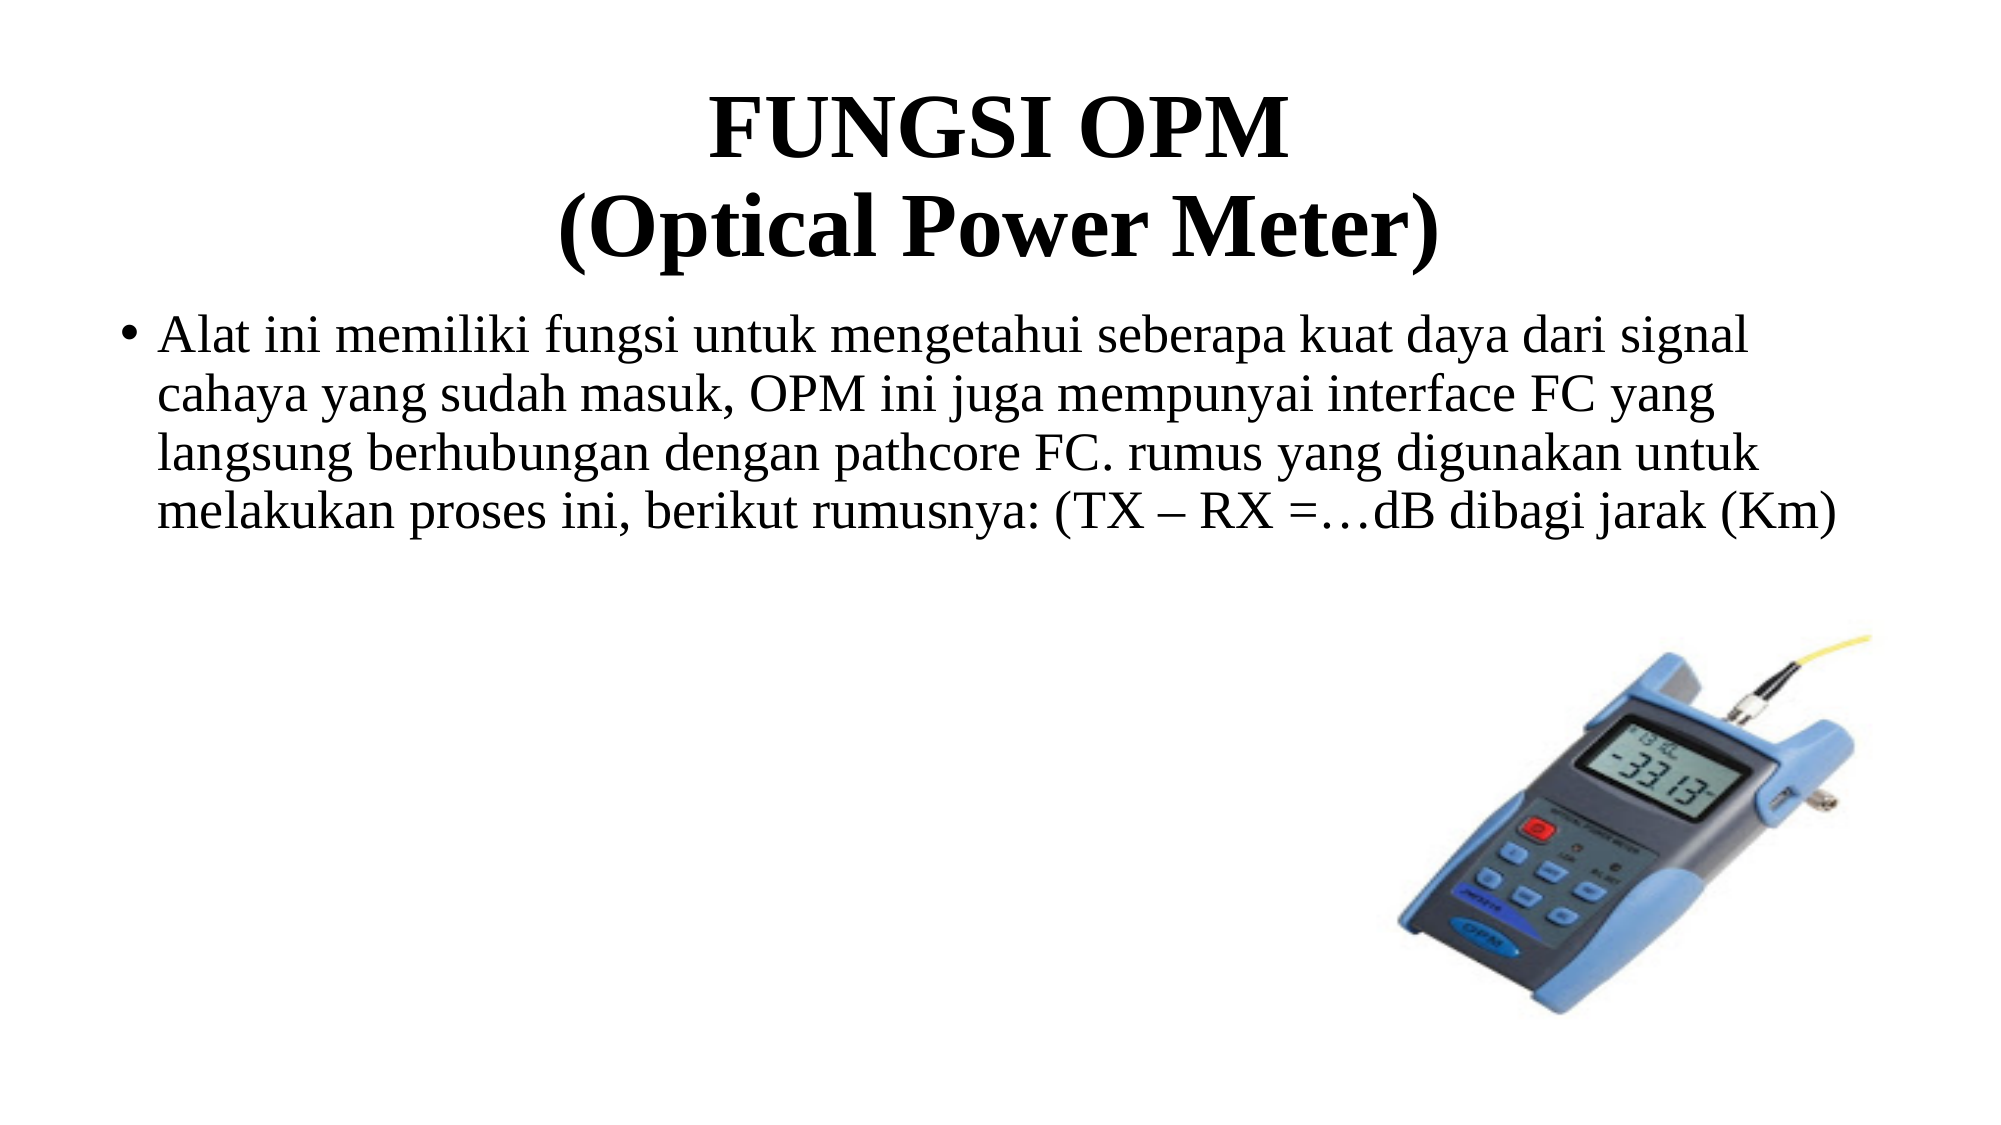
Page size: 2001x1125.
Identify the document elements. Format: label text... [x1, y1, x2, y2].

picture [1331, 603, 1920, 1037]
list Alat ini memiliki fungsi untuk mengetahui seberapa kuat daya dari signal cahaya yang sudah masuk, OPM ini juga mempunyai interface FC yang langsung berhubungan dengan pathcore FC. rumus yang digunakan untuk melakukan proses ini, berikut rumusnya: (TX – RX =…dB dibagi jarak (Km) [105, 298, 1920, 944]
title FUNGSI OPM (Optical Power Meter) [174, 64, 1825, 290]
